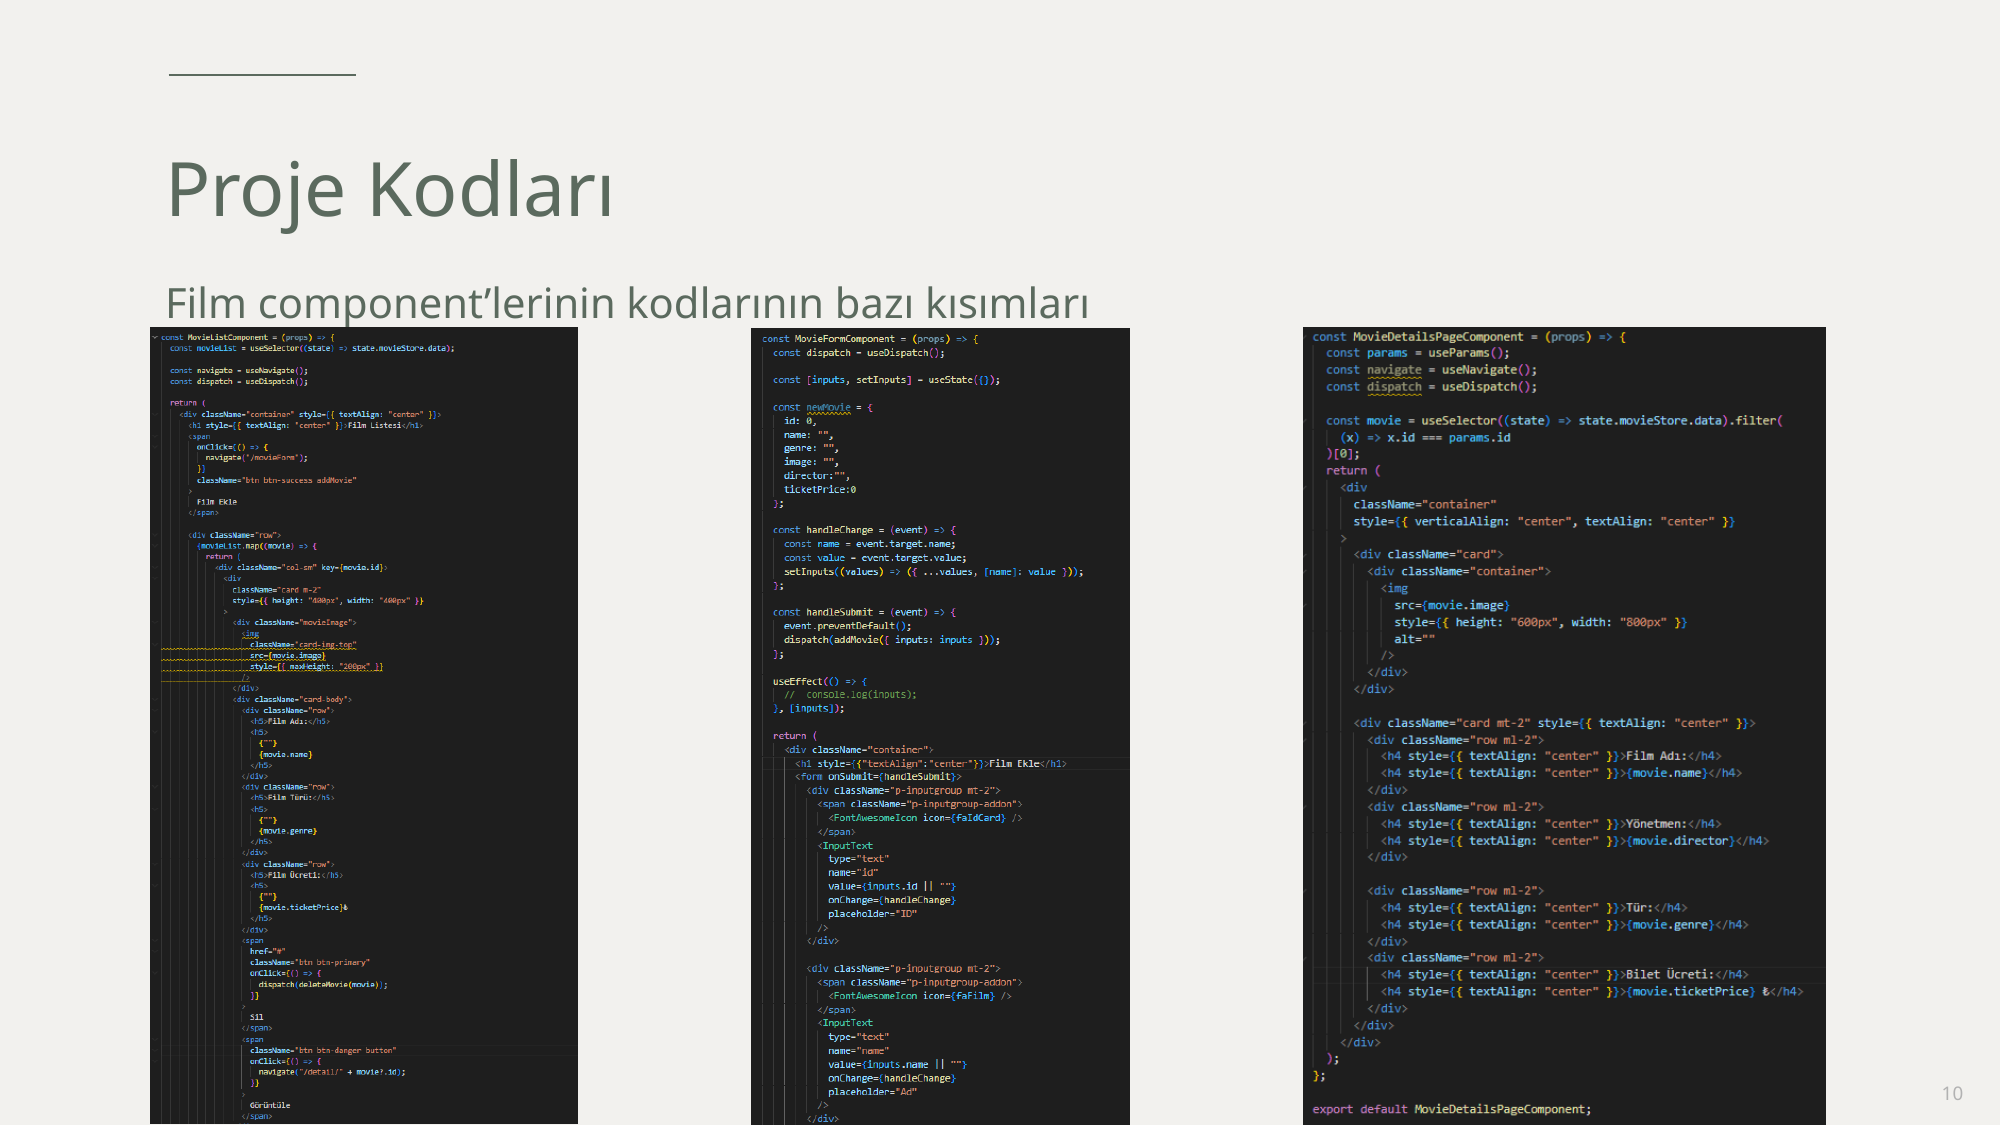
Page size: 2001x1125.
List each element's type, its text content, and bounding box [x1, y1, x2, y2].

picture [149, 327, 578, 1125]
title Proje Kodları [150, 143, 1000, 243]
picture [1303, 327, 1826, 1125]
slide_number 10 [1826, 1064, 1979, 1124]
list Film component’lerinin kodlarının bazı kısımları [150, 243, 1957, 802]
picture [751, 328, 1130, 1125]
